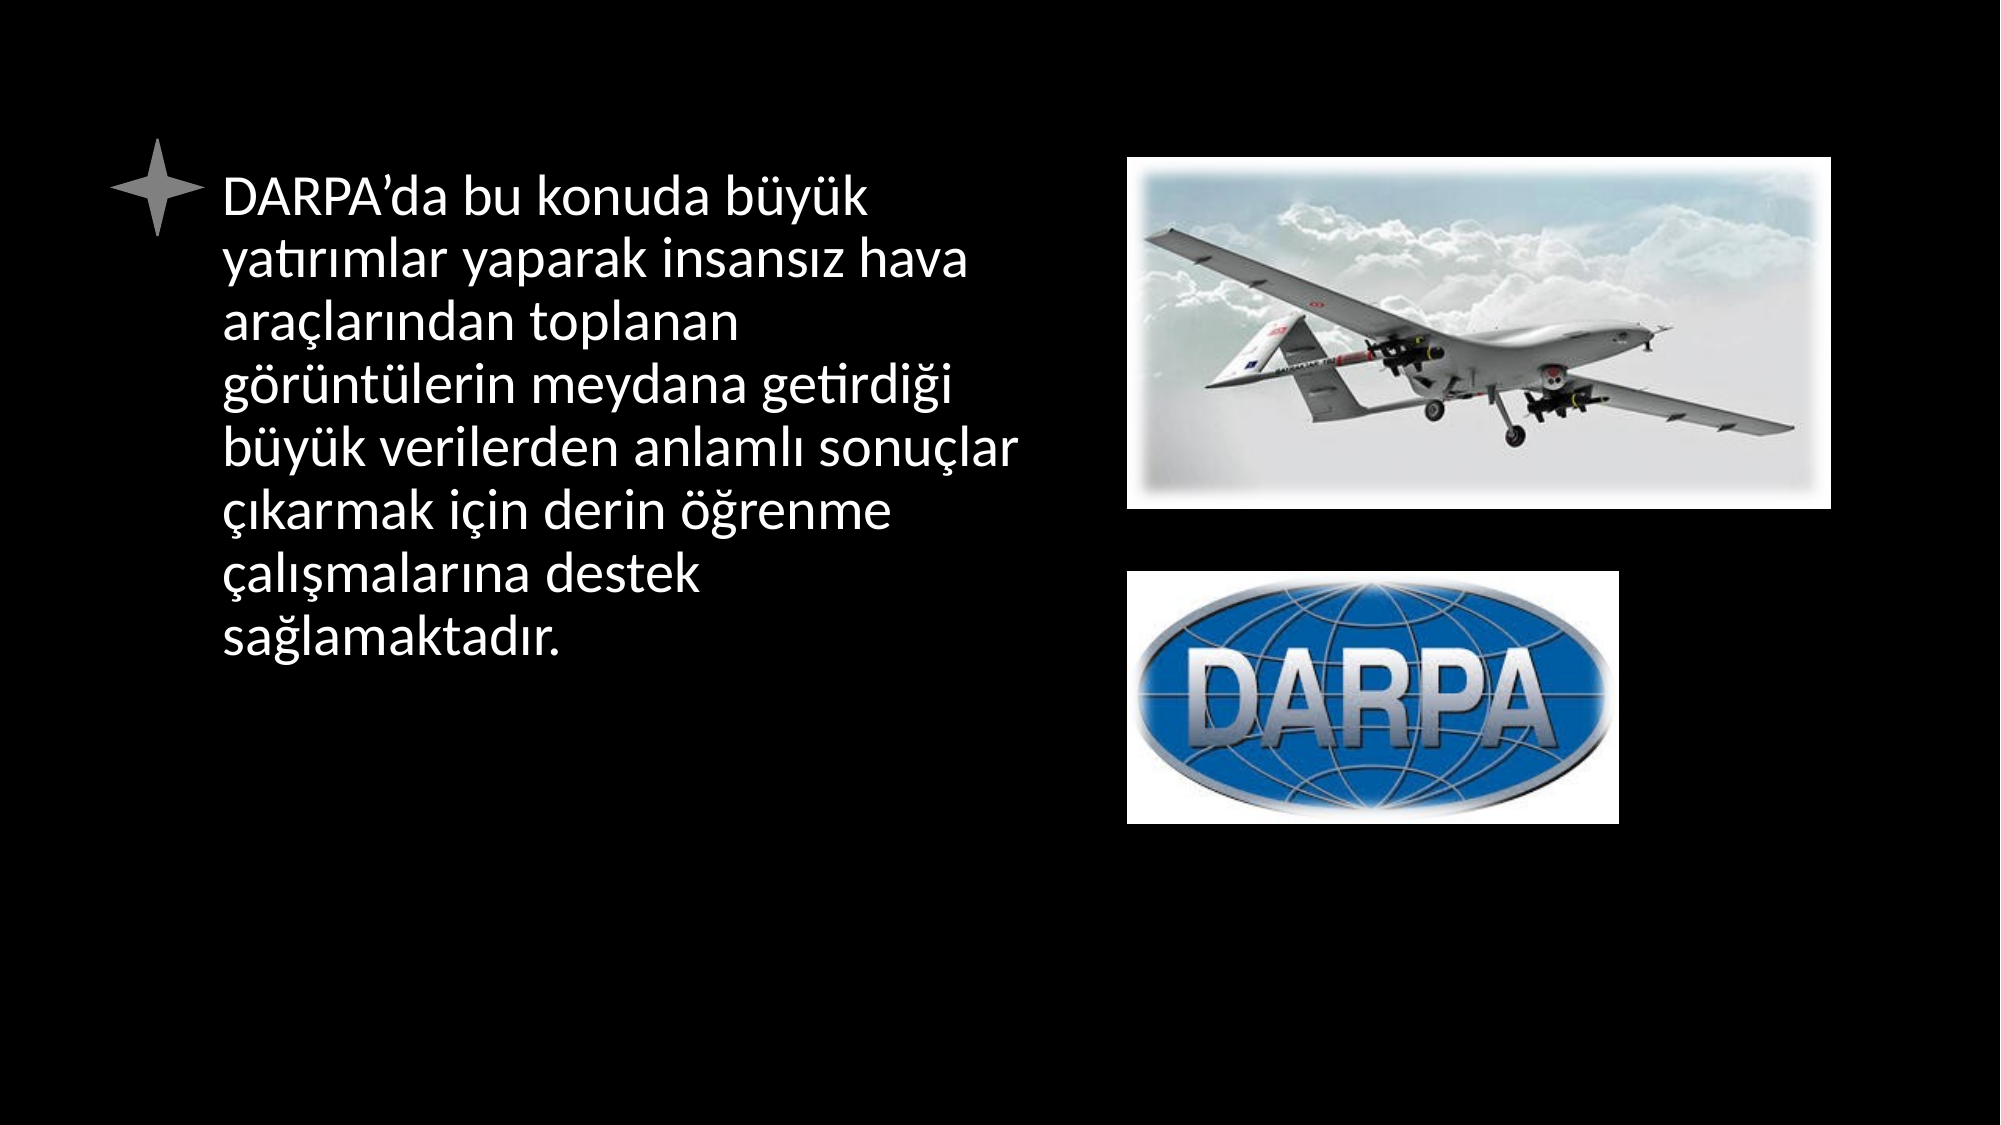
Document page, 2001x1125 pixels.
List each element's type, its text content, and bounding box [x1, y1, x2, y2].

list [1127, 157, 1831, 509]
title [137, 59, 1863, 278]
text_box [110, 138, 206, 237]
picture [1127, 571, 1619, 824]
list DARPA’da bu konuda büyük yatırımlar yaparak insansız hava araçlarından toplanan görüntülerin meydana getirdiği büyük verilerden anlamlı sonuçlar çıkarmak için derin öğrenme çalışmalarına destek sağlamaktadır. [207, 157, 1058, 871]
